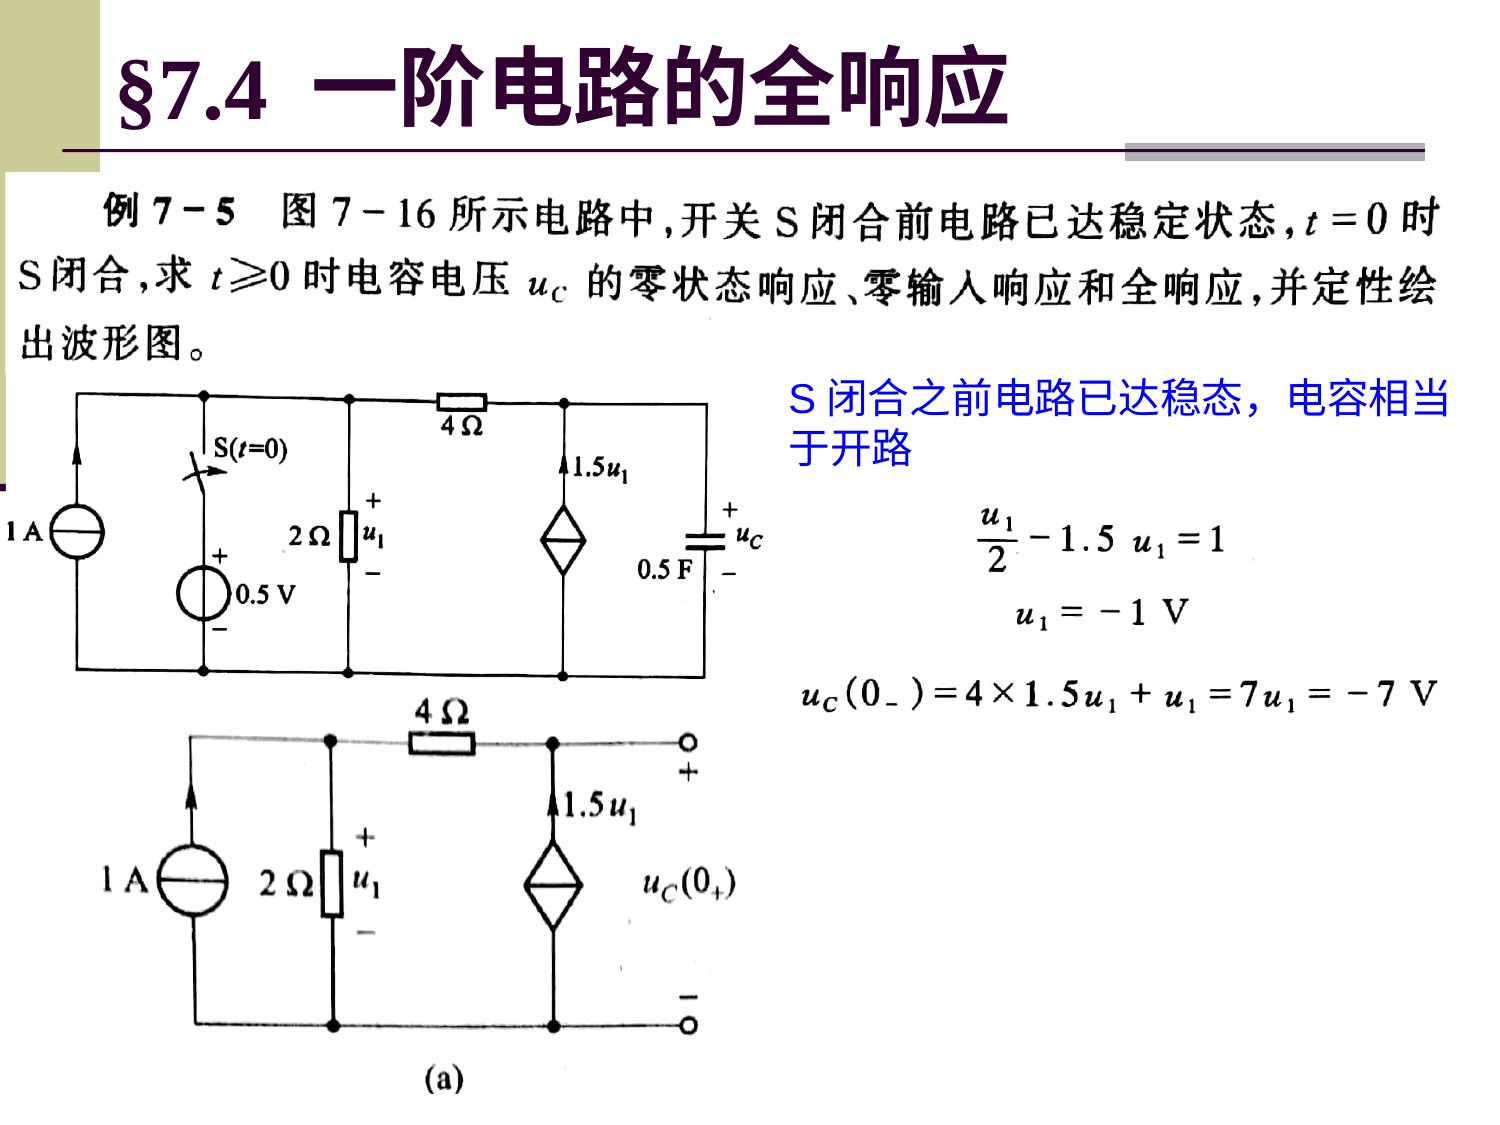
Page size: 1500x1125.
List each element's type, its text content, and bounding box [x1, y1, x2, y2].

picture [5, 172, 1471, 687]
picture [783, 666, 1447, 728]
text_box S闭合之前电路已达稳态，电容相当于开路 [774, 374, 1471, 480]
picture [100, 692, 750, 1095]
text_box §7.4 一阶电路的全响应 [100, 31, 1175, 138]
